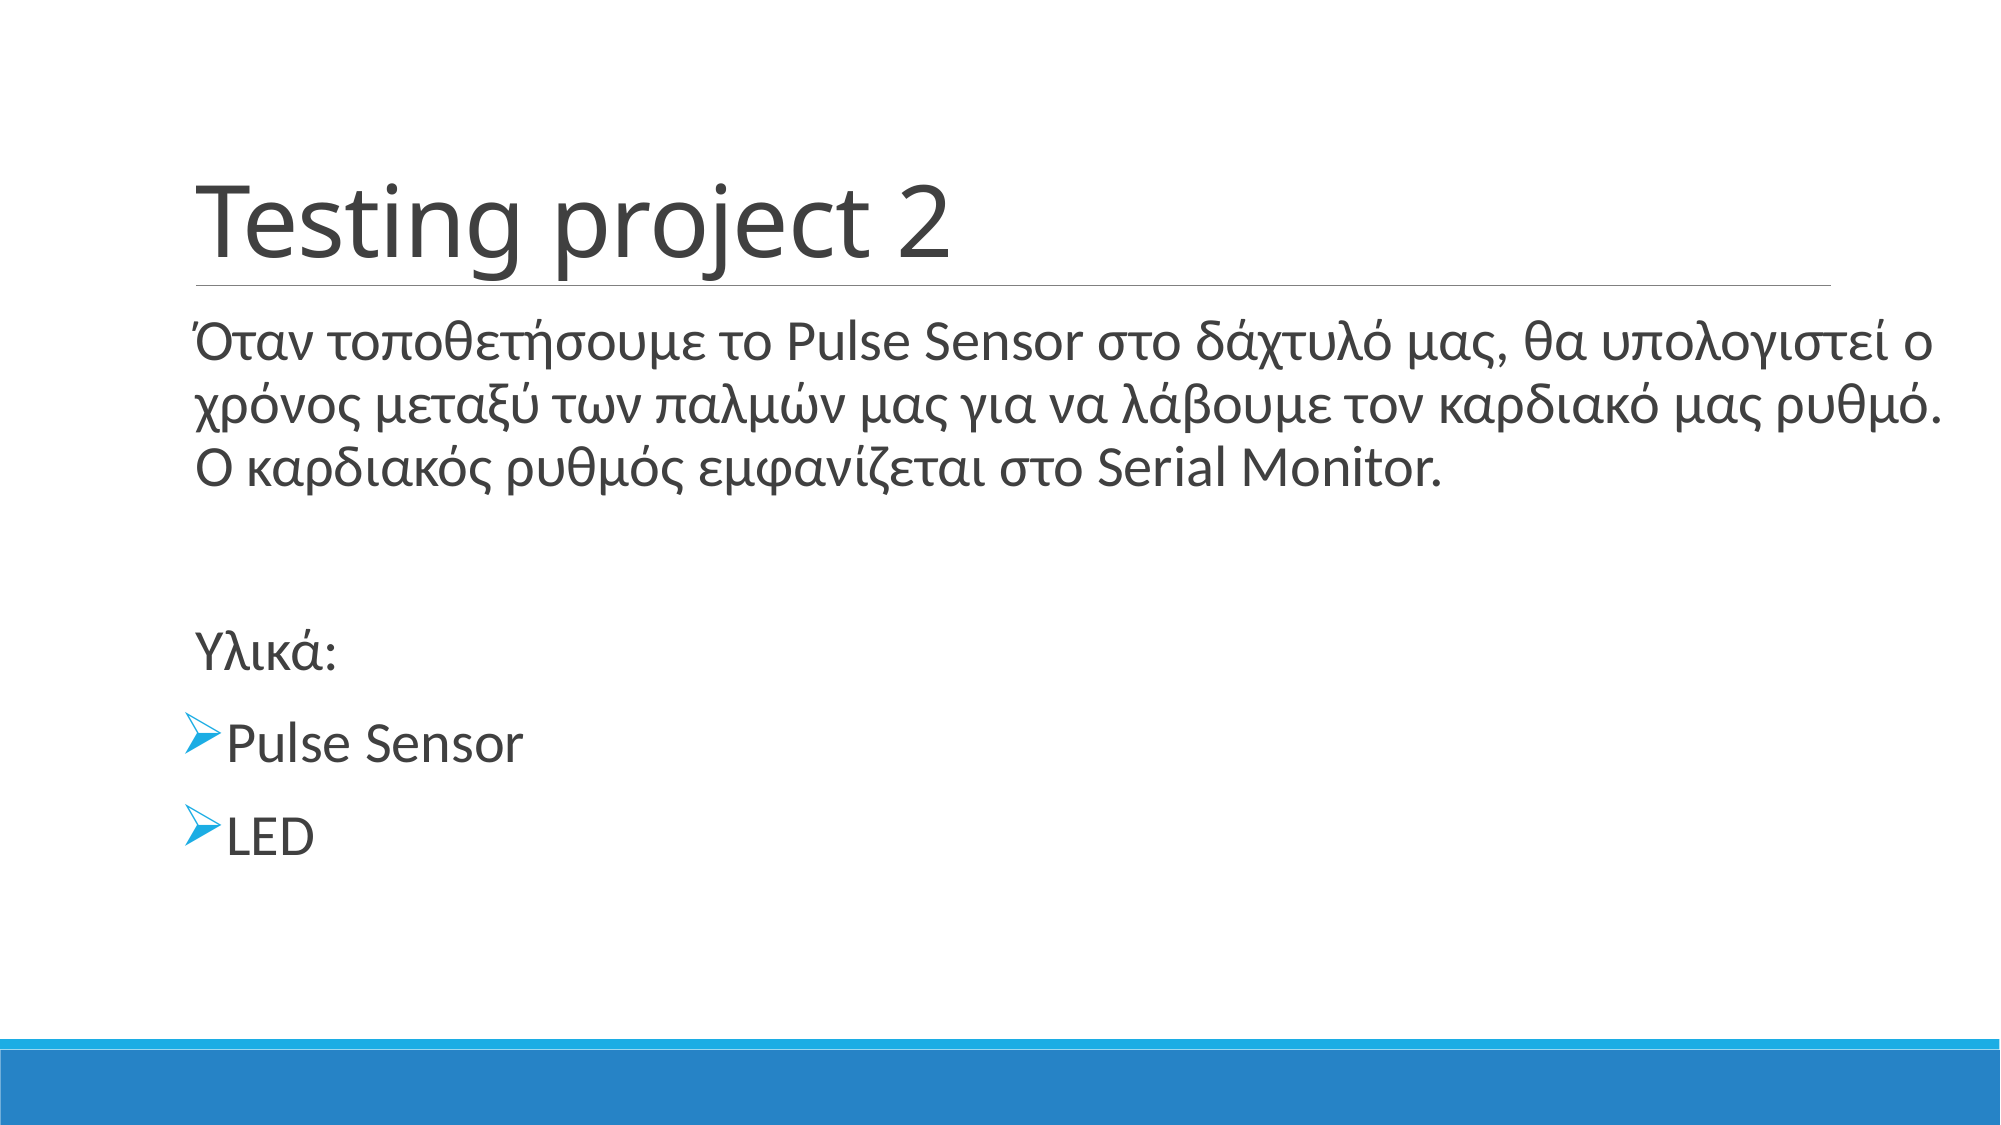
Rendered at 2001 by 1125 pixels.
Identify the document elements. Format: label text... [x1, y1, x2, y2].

title Testing project 2 [180, 47, 1830, 285]
list Όταν τοποθετήσουμε το Pulse Sensor στο δάχτυλό μας, θα υπολογιστεί ο χρόνος μεταξύ των παλμών μας για να λάβουμε τον καρδιακό μας ρυθμό. Ο καρδιακός ρυθμός εμφανίζεται στο Serial Monitor. Υλικά: Pulse Sensor LED [180, 302, 1972, 1031]
